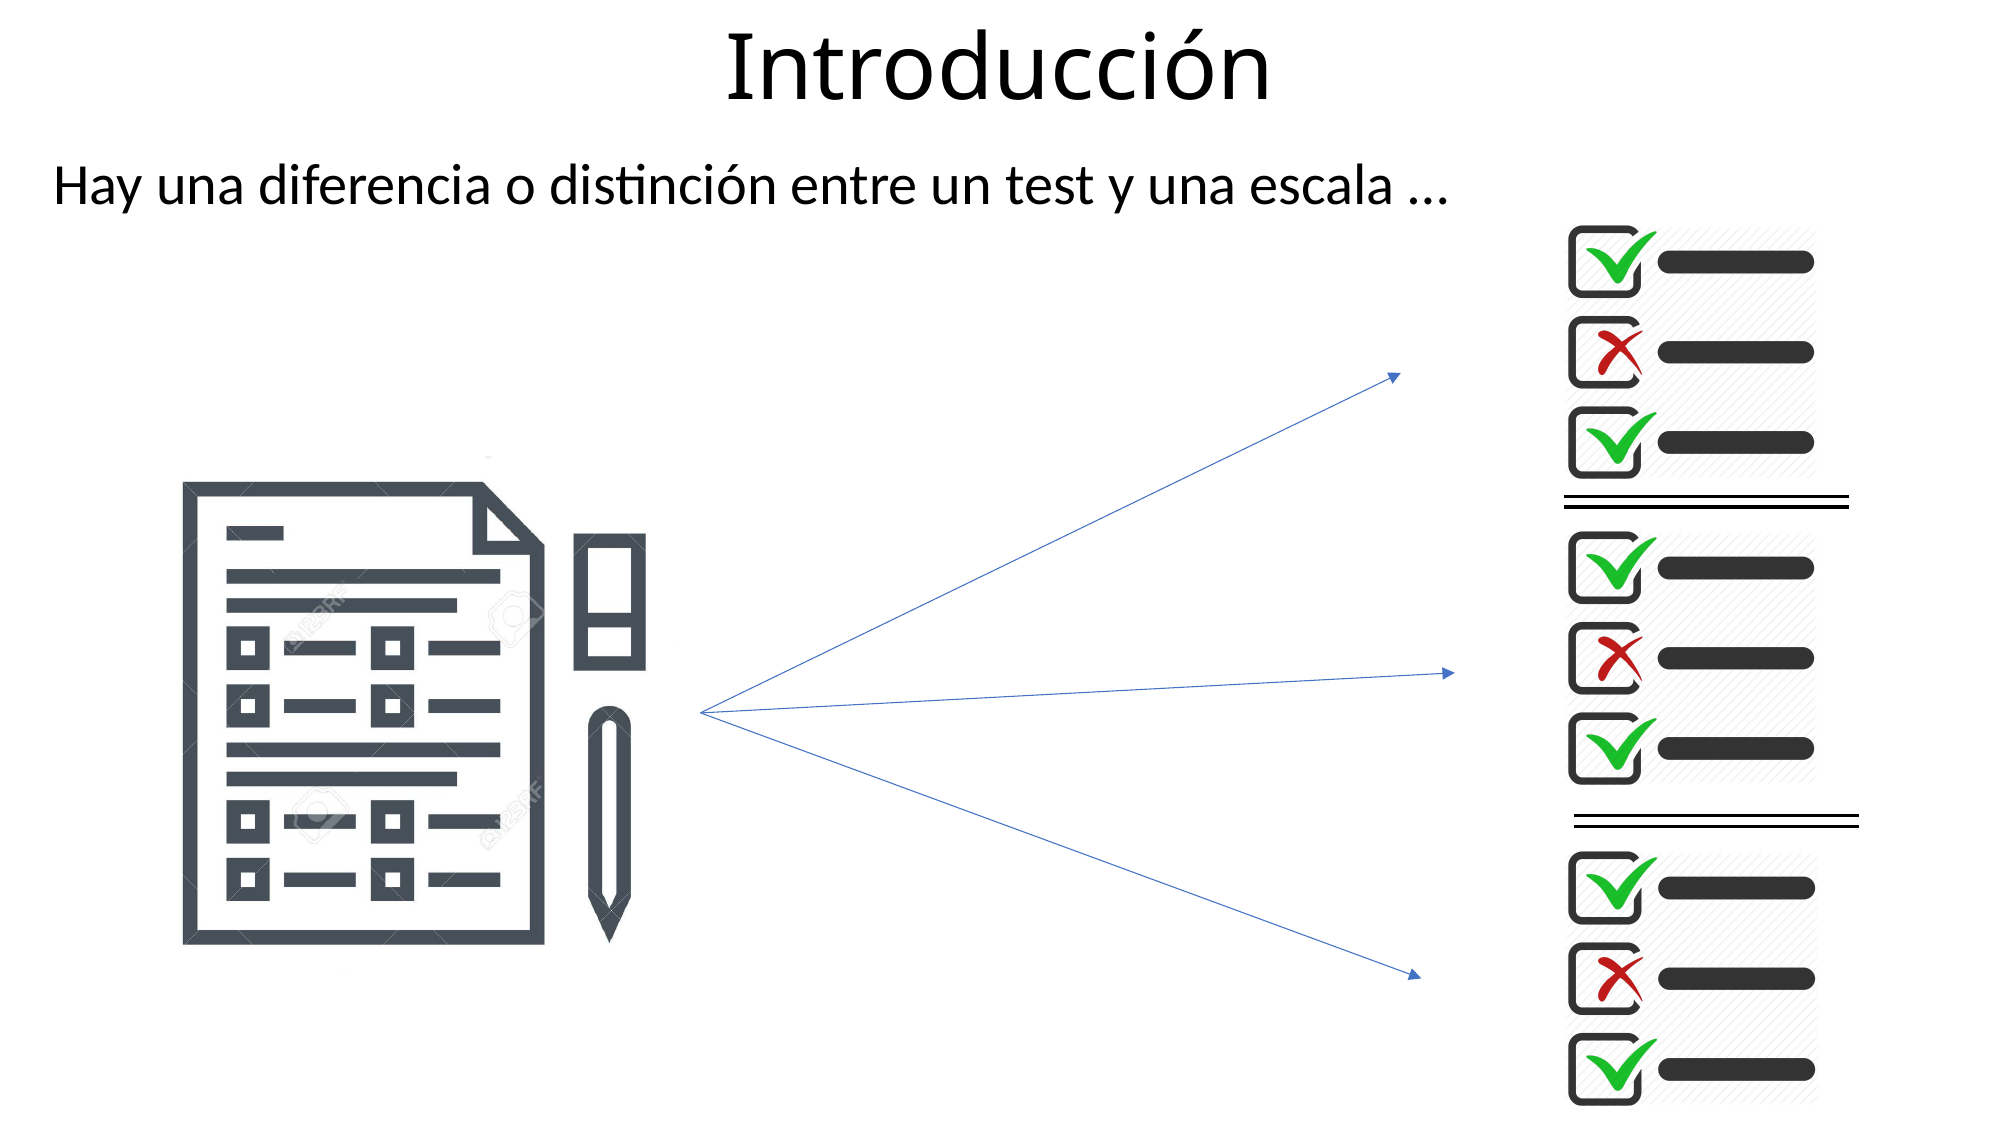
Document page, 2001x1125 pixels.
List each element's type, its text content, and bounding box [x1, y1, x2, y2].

picture [1564, 225, 1818, 480]
list Hay una diferencia o distinción entre un test y una escala … [38, 146, 1764, 413]
picture [1564, 851, 1819, 1106]
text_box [700, 372, 1401, 712]
picture [169, 456, 675, 970]
title Introducción [137, 7, 1863, 133]
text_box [700, 712, 1422, 979]
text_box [701, 672, 1455, 713]
picture [1564, 531, 1818, 785]
